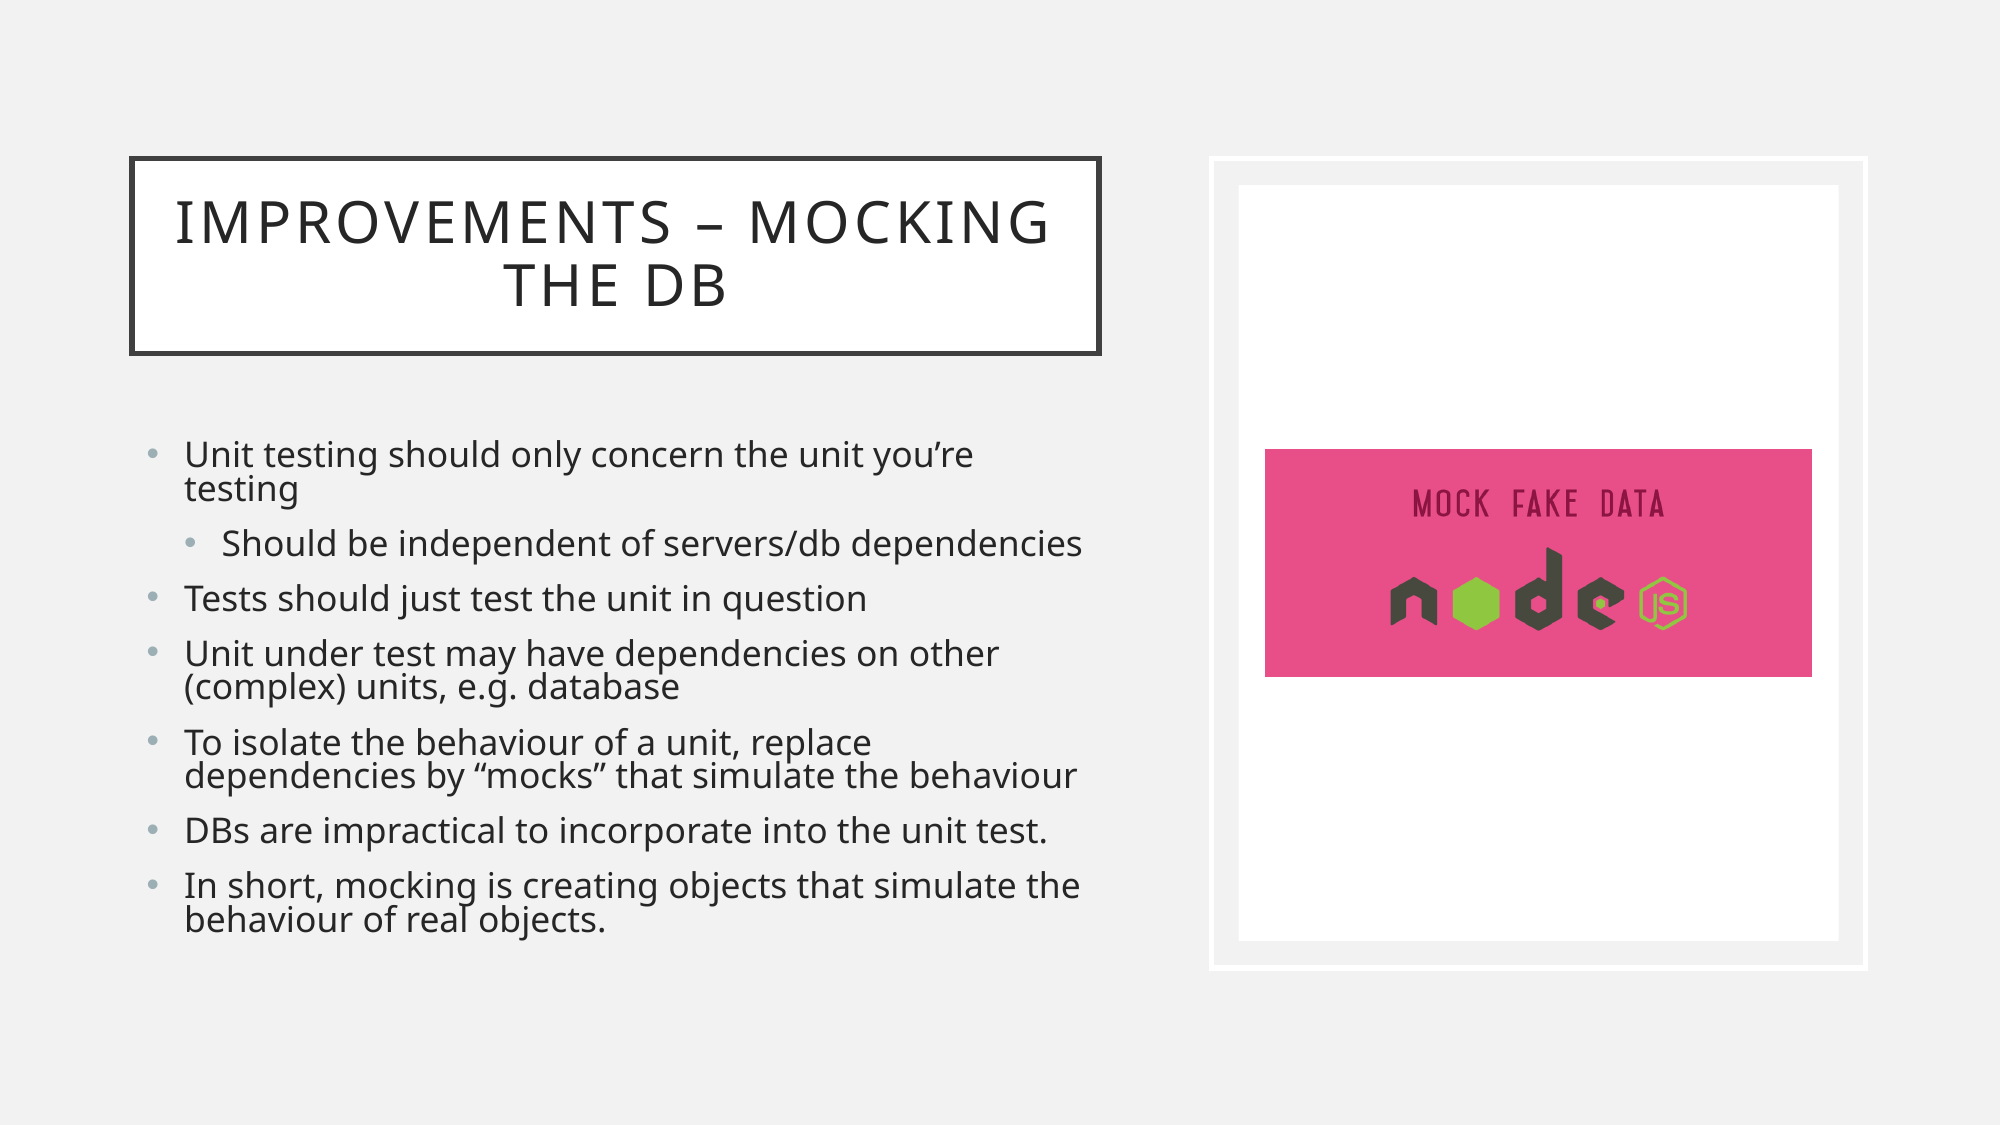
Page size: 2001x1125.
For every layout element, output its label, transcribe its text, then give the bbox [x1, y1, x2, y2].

title Improvements – Mocking the DB [129, 156, 1102, 356]
picture [1265, 449, 1812, 677]
text_box [1211, 157, 1867, 969]
text_box [1238, 184, 1840, 942]
list Unit testing should only concern the unit you’re testing Should be independent of servers/db dependencies Tests should just test the unit in question Unit under test may have dependencies on other (complex) units, e.g. database To isolate the behaviour of a unit, replace dependencies by “mocks” that simulate the behaviour DBs are impractical to incorporate into the unit test. In short, mocking is creating objects that simulate the behaviour of real objects. [131, 432, 1110, 968]
